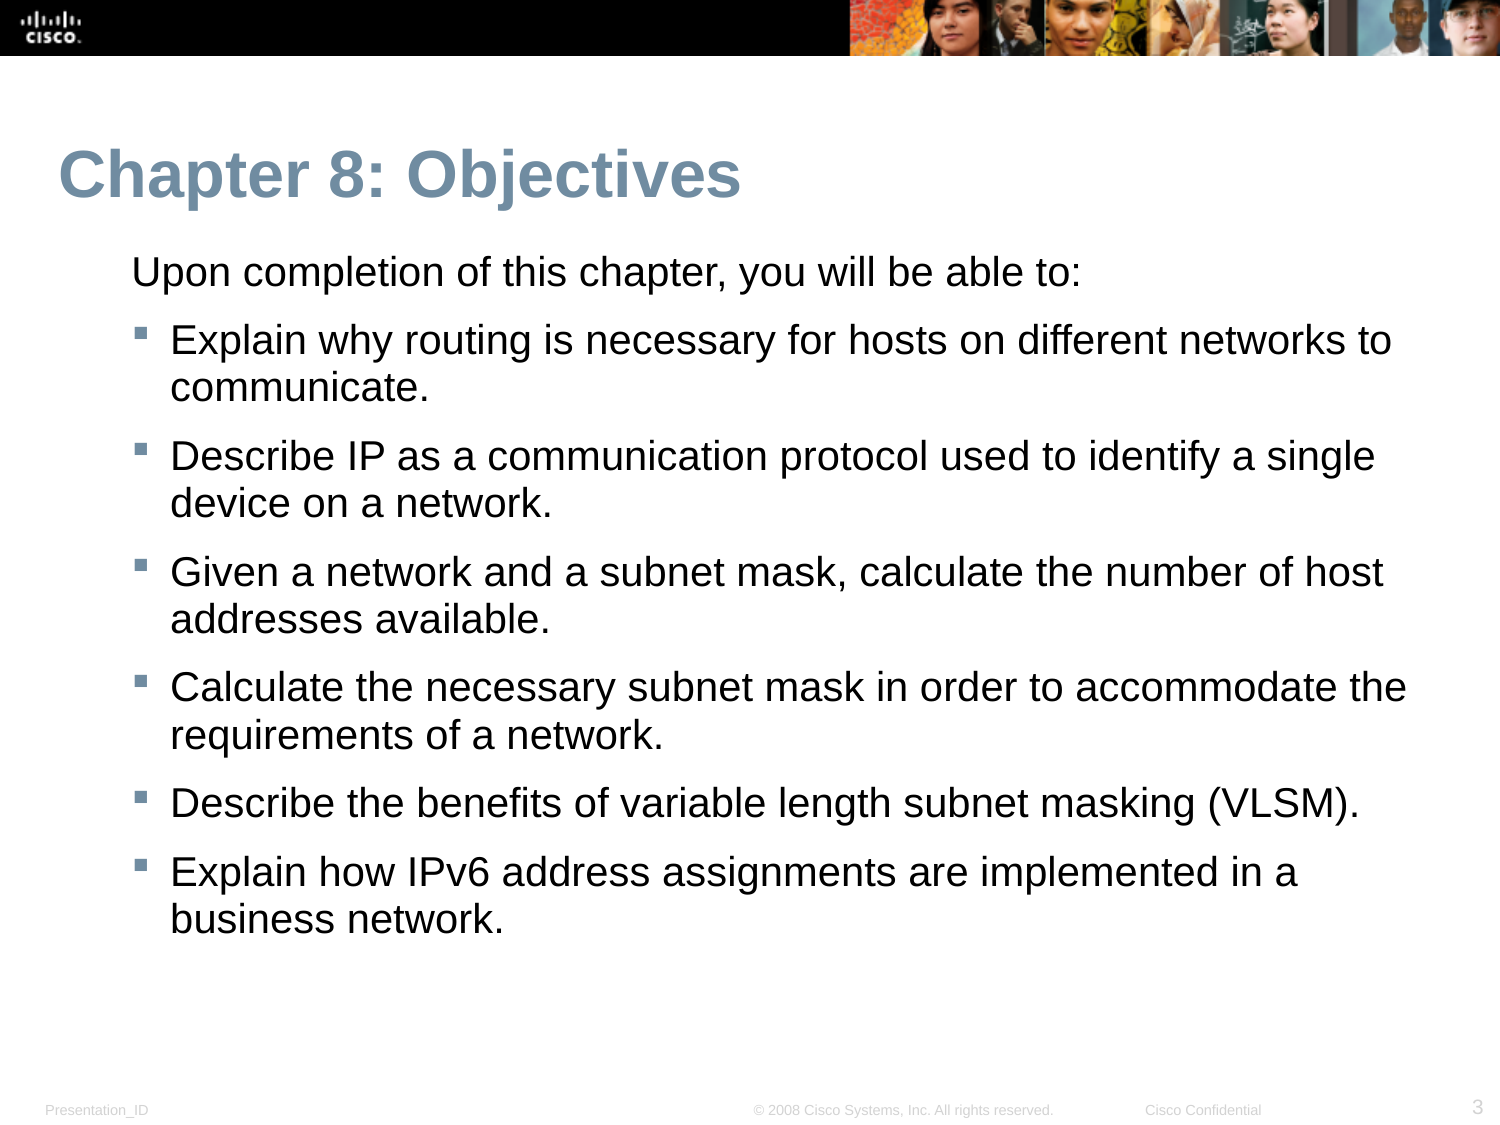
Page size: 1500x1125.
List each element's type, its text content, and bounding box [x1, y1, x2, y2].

list Upon completion of this chapter, you will be able to: Explain why routing is necessary for hosts on different networks to communicate. Describe IP as a communication protocol used to identify a single device on a network. Given a network and a subnet mask, calculate the number of host addresses available. Calculate the necessary subnet mask in order to accommodate the requirements of a network. Describe the benefits of variable length subnet masking (VLSM). Explain how IPv6 address assignments are implemented in a business network. [117, 241, 1453, 970]
title Chapter 8: Objectives [44, 80, 1382, 219]
picture [0, 0, 1500, 56]
